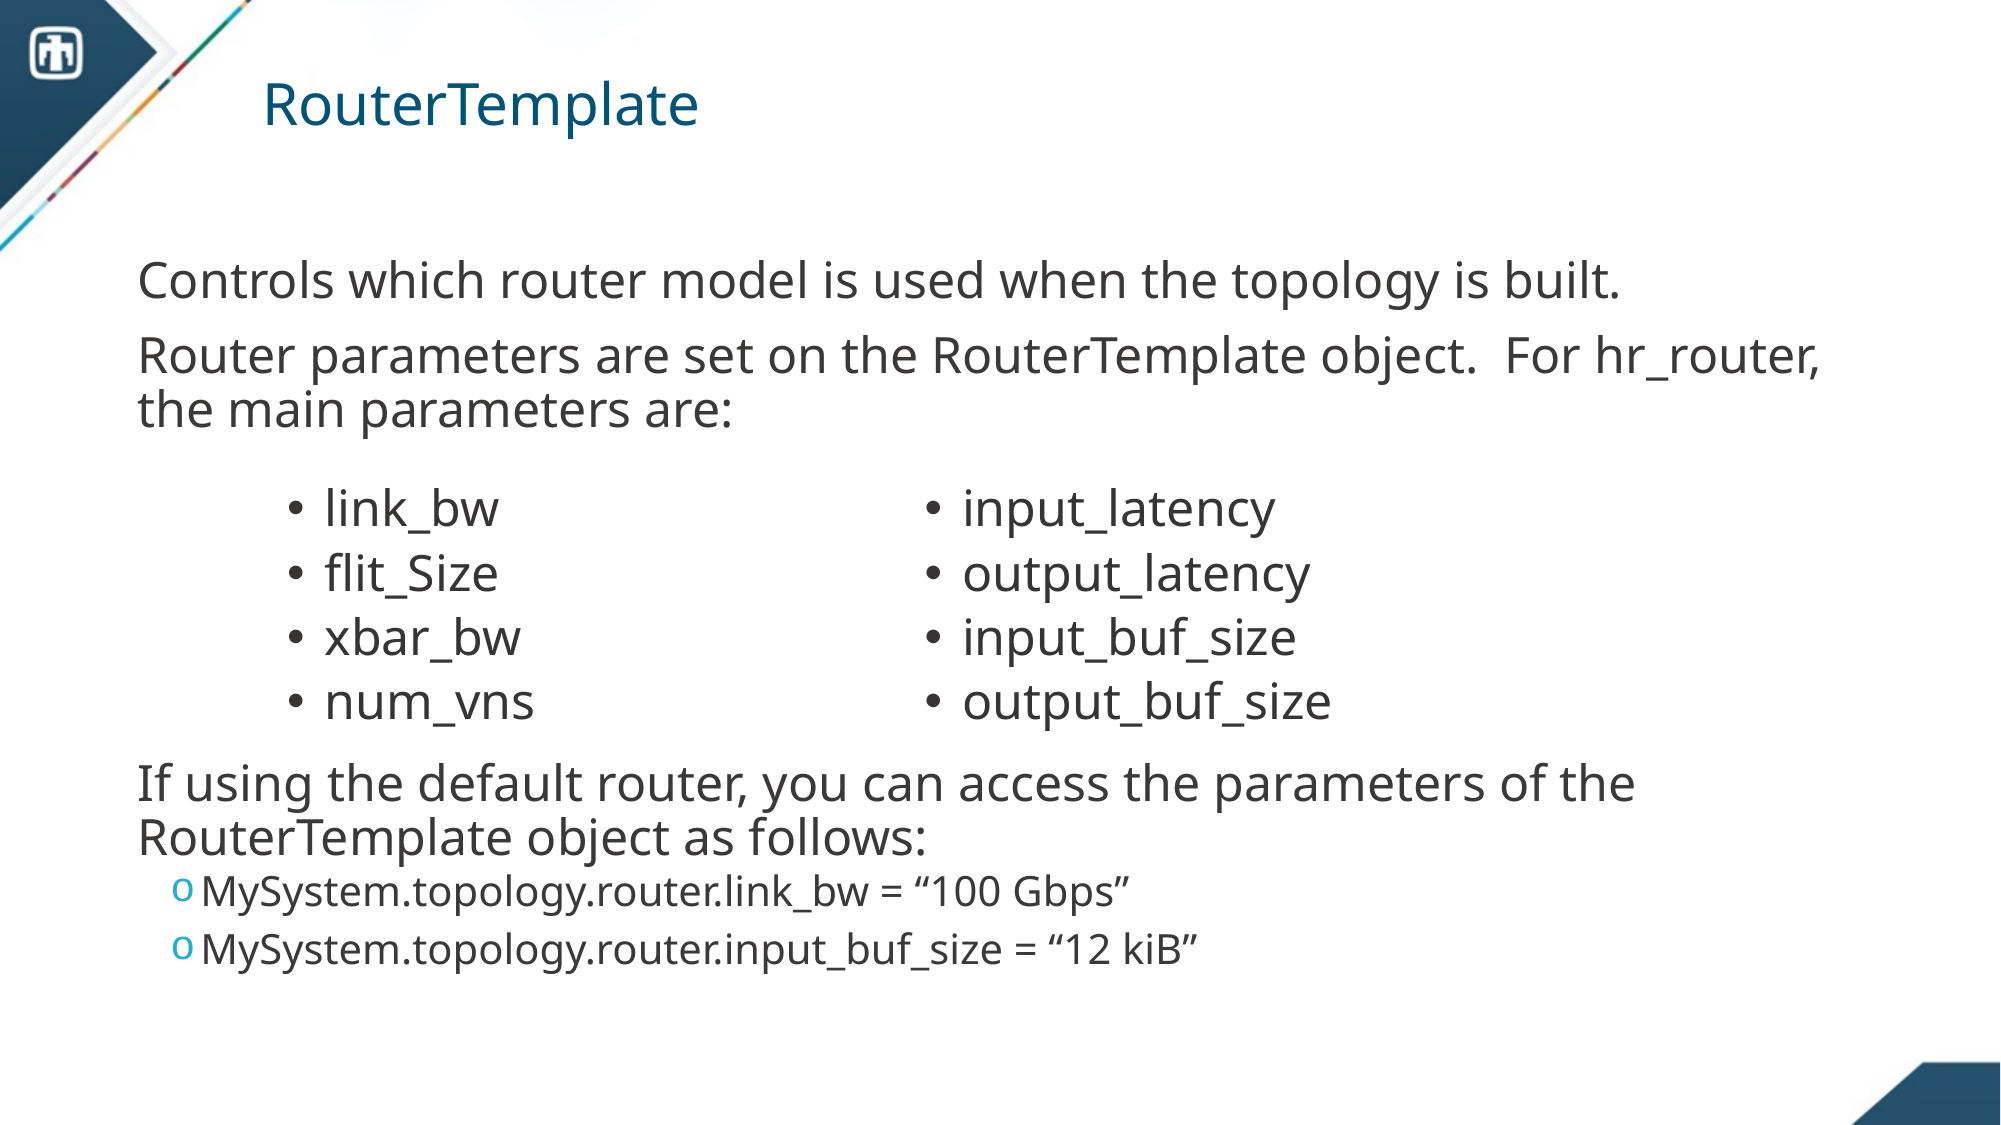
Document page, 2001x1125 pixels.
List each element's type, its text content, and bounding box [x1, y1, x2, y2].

text_box input_latency output_latency input_buf_size output_buf_size [834, 476, 1472, 775]
title RouterTemplate [262, 42, 1919, 170]
list Controls which router model is used when the topology is built. Router parameters are set on the RouterTemplate object. For hr_router, the main parameters are: If using the default router, you can access the parameters of the RouterTemplate object as follows: MySystem.topology.router.link_bw = “100 Gbps” MySystem.topology.router.input_buf_size = “12 kiB” [137, 248, 1863, 1066]
picture [0, 0, 2001, 1125]
text_box link_bw flit_Size xbar_bw num_vns [197, 476, 834, 775]
